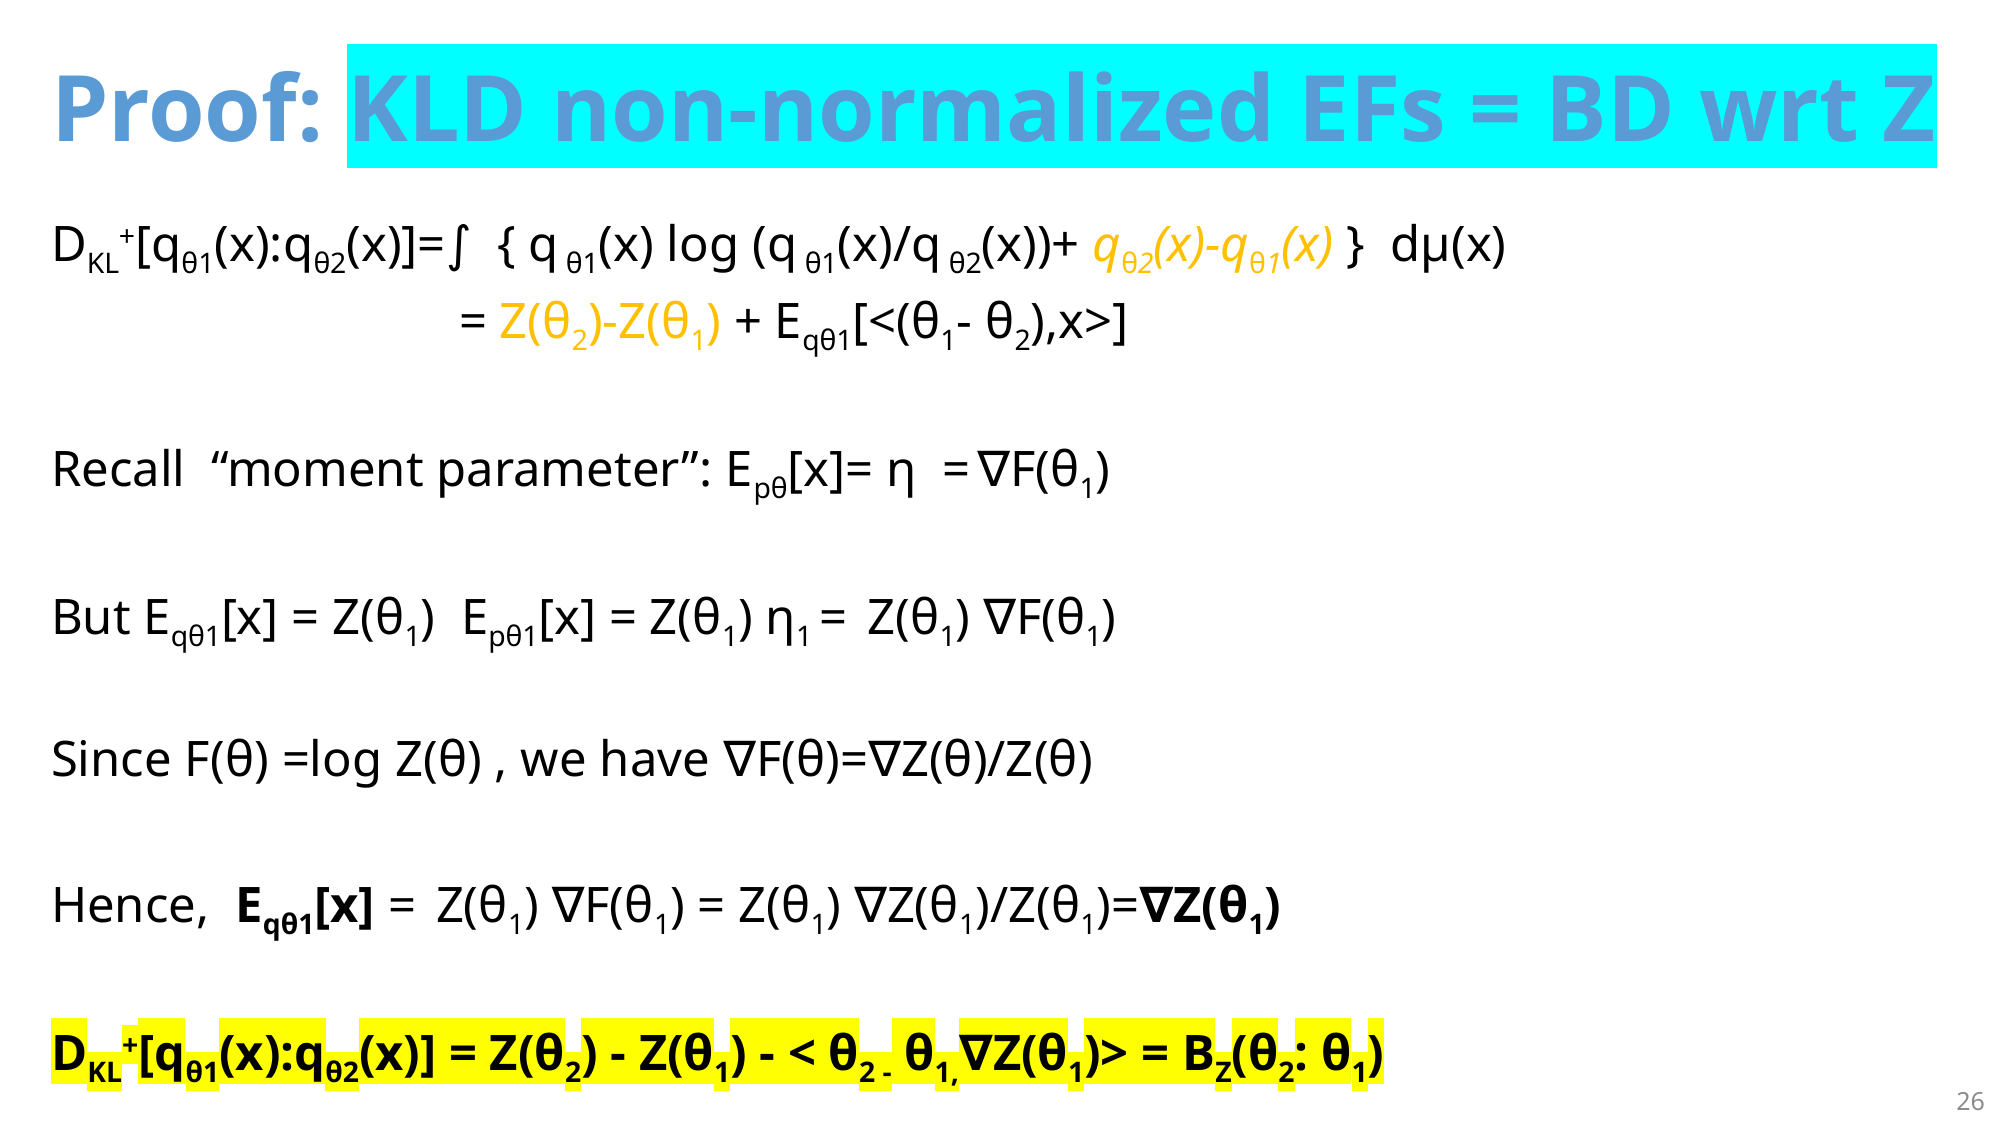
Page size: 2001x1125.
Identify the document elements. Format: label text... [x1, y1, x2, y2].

list DKL+[qθ1(x):qθ2(x)]=∫ { q θ1(x) log (q θ1(x)/q θ2(x))+ qθ2(x)-qθ1(x) } dμ(x) = Z(θ2)-Z(θ1) + Eqθ1[<(θ1- θ2),x>] Recall “moment parameter”: Epθ[x]= η = ∇F(θ1) But Eqθ1[x] = Z(θ1) Epθ1[x] = Z(θ1) η1 = Z(θ1) ∇F(θ1) Since F(θ) =log Z(θ) , we have ∇F(θ)=∇Z(θ)/Z(θ) Hence, Eqθ1[x] = Z(θ1) ∇F(θ1) = Z(θ1) ∇Z(θ1)/Z(θ1)=∇Z(θ1) DKL+[qθ1(x):qθ2(x)] = Z(θ2) - Z(θ1) - < θ2 - θ1,∇Z(θ1)> = BZ(θ2: θ1) [36, 205, 2000, 1098]
title Proof: KLD non-normalized EFs = BD wrt Z [36, 3, 1964, 205]
slide_number 26 [1848, 1072, 2000, 1125]
